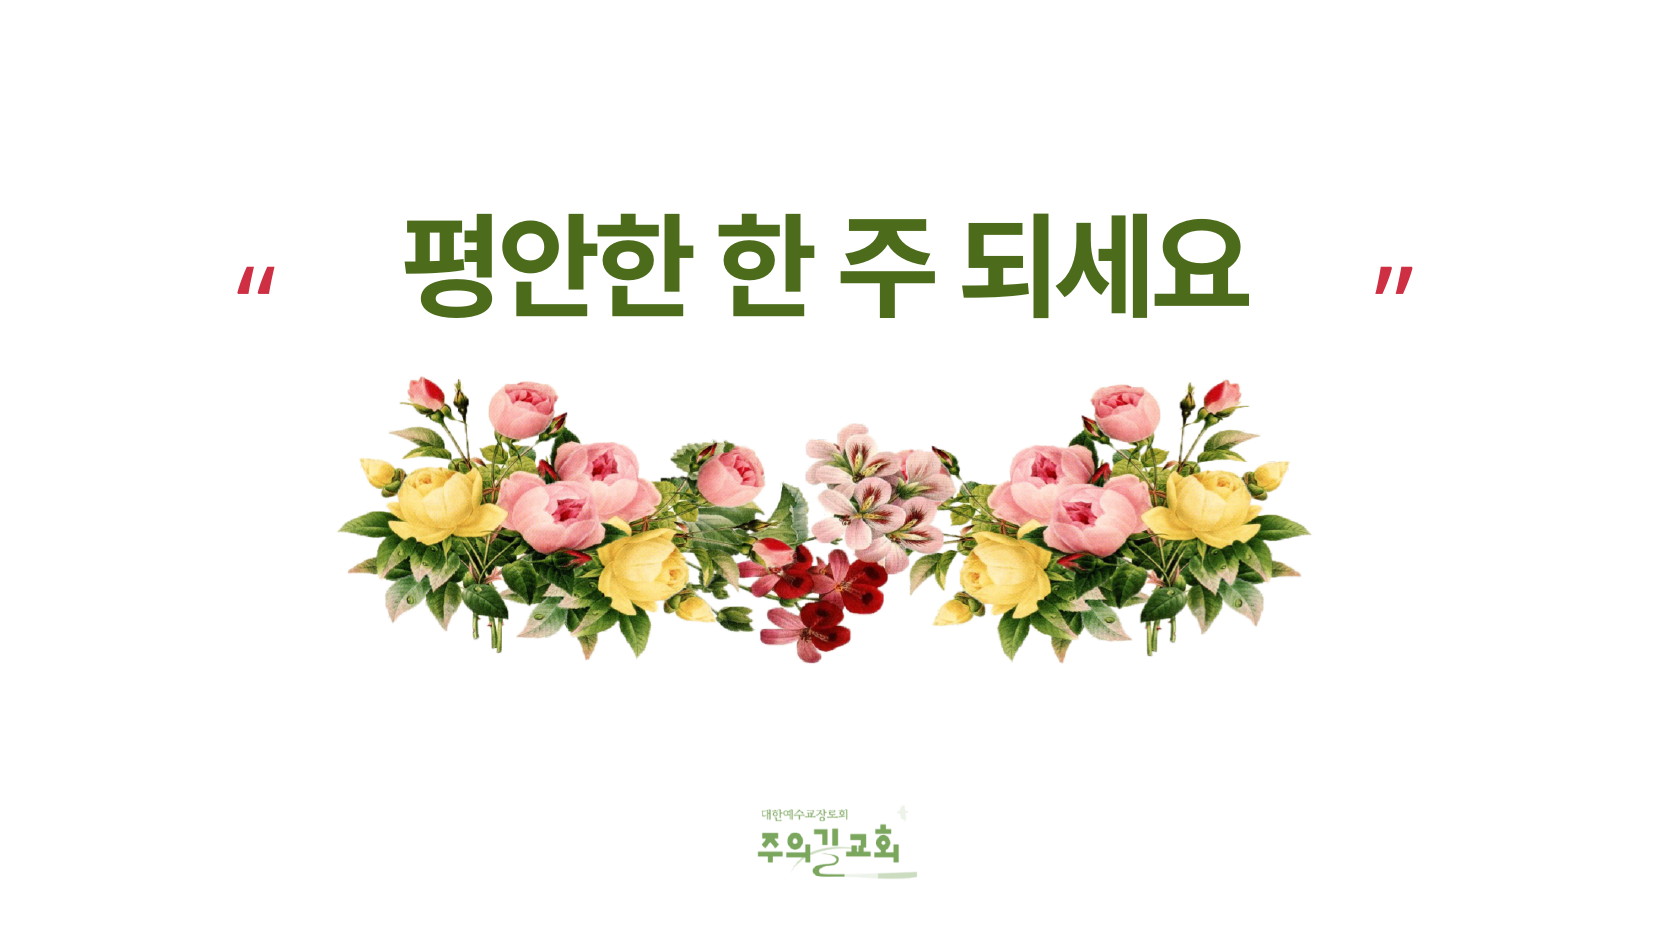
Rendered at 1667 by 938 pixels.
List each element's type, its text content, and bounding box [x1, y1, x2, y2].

picture [313, 361, 1342, 666]
title 평안한 한 주 되세요 [108, 123, 1547, 421]
